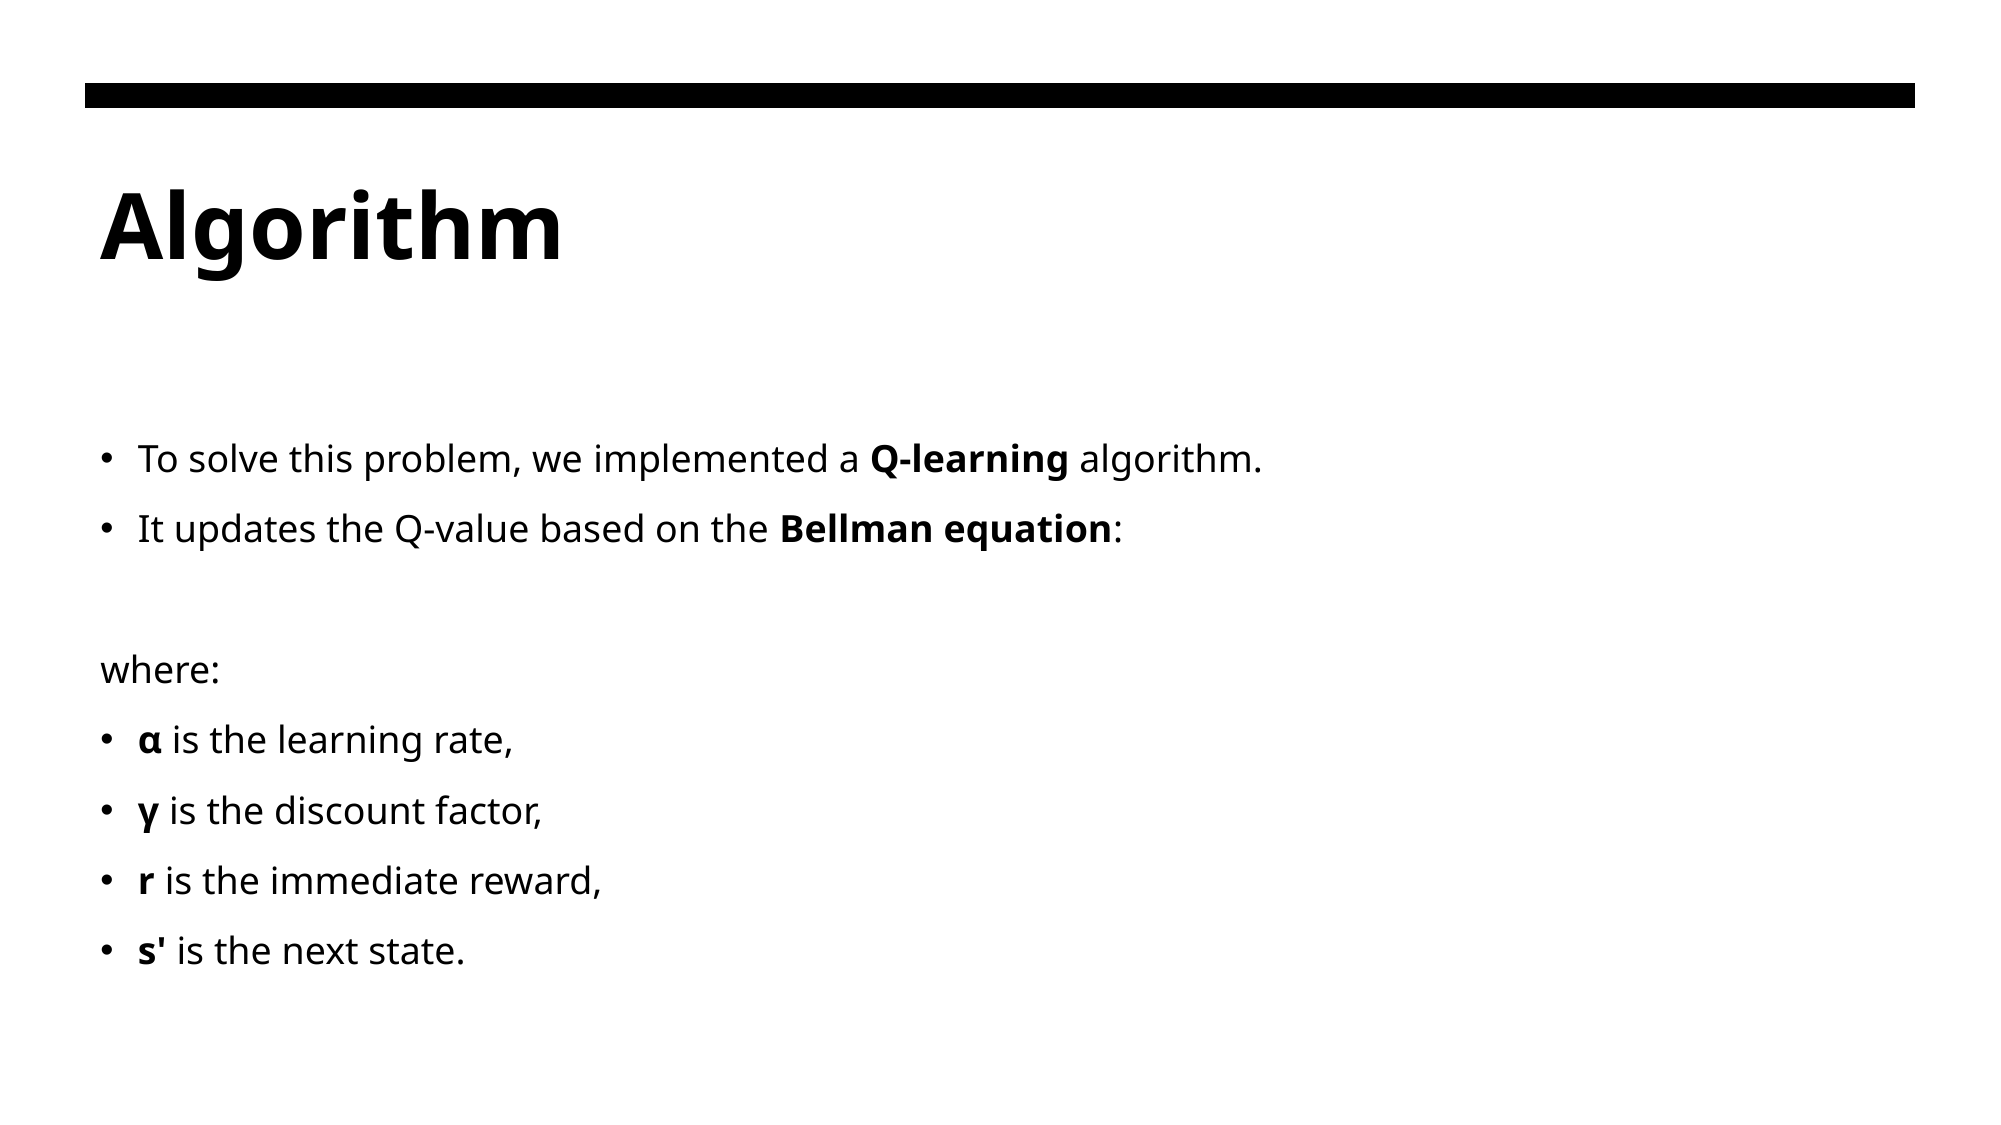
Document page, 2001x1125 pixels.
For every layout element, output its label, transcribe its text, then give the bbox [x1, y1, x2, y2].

title Algorithm [85, 160, 1916, 401]
